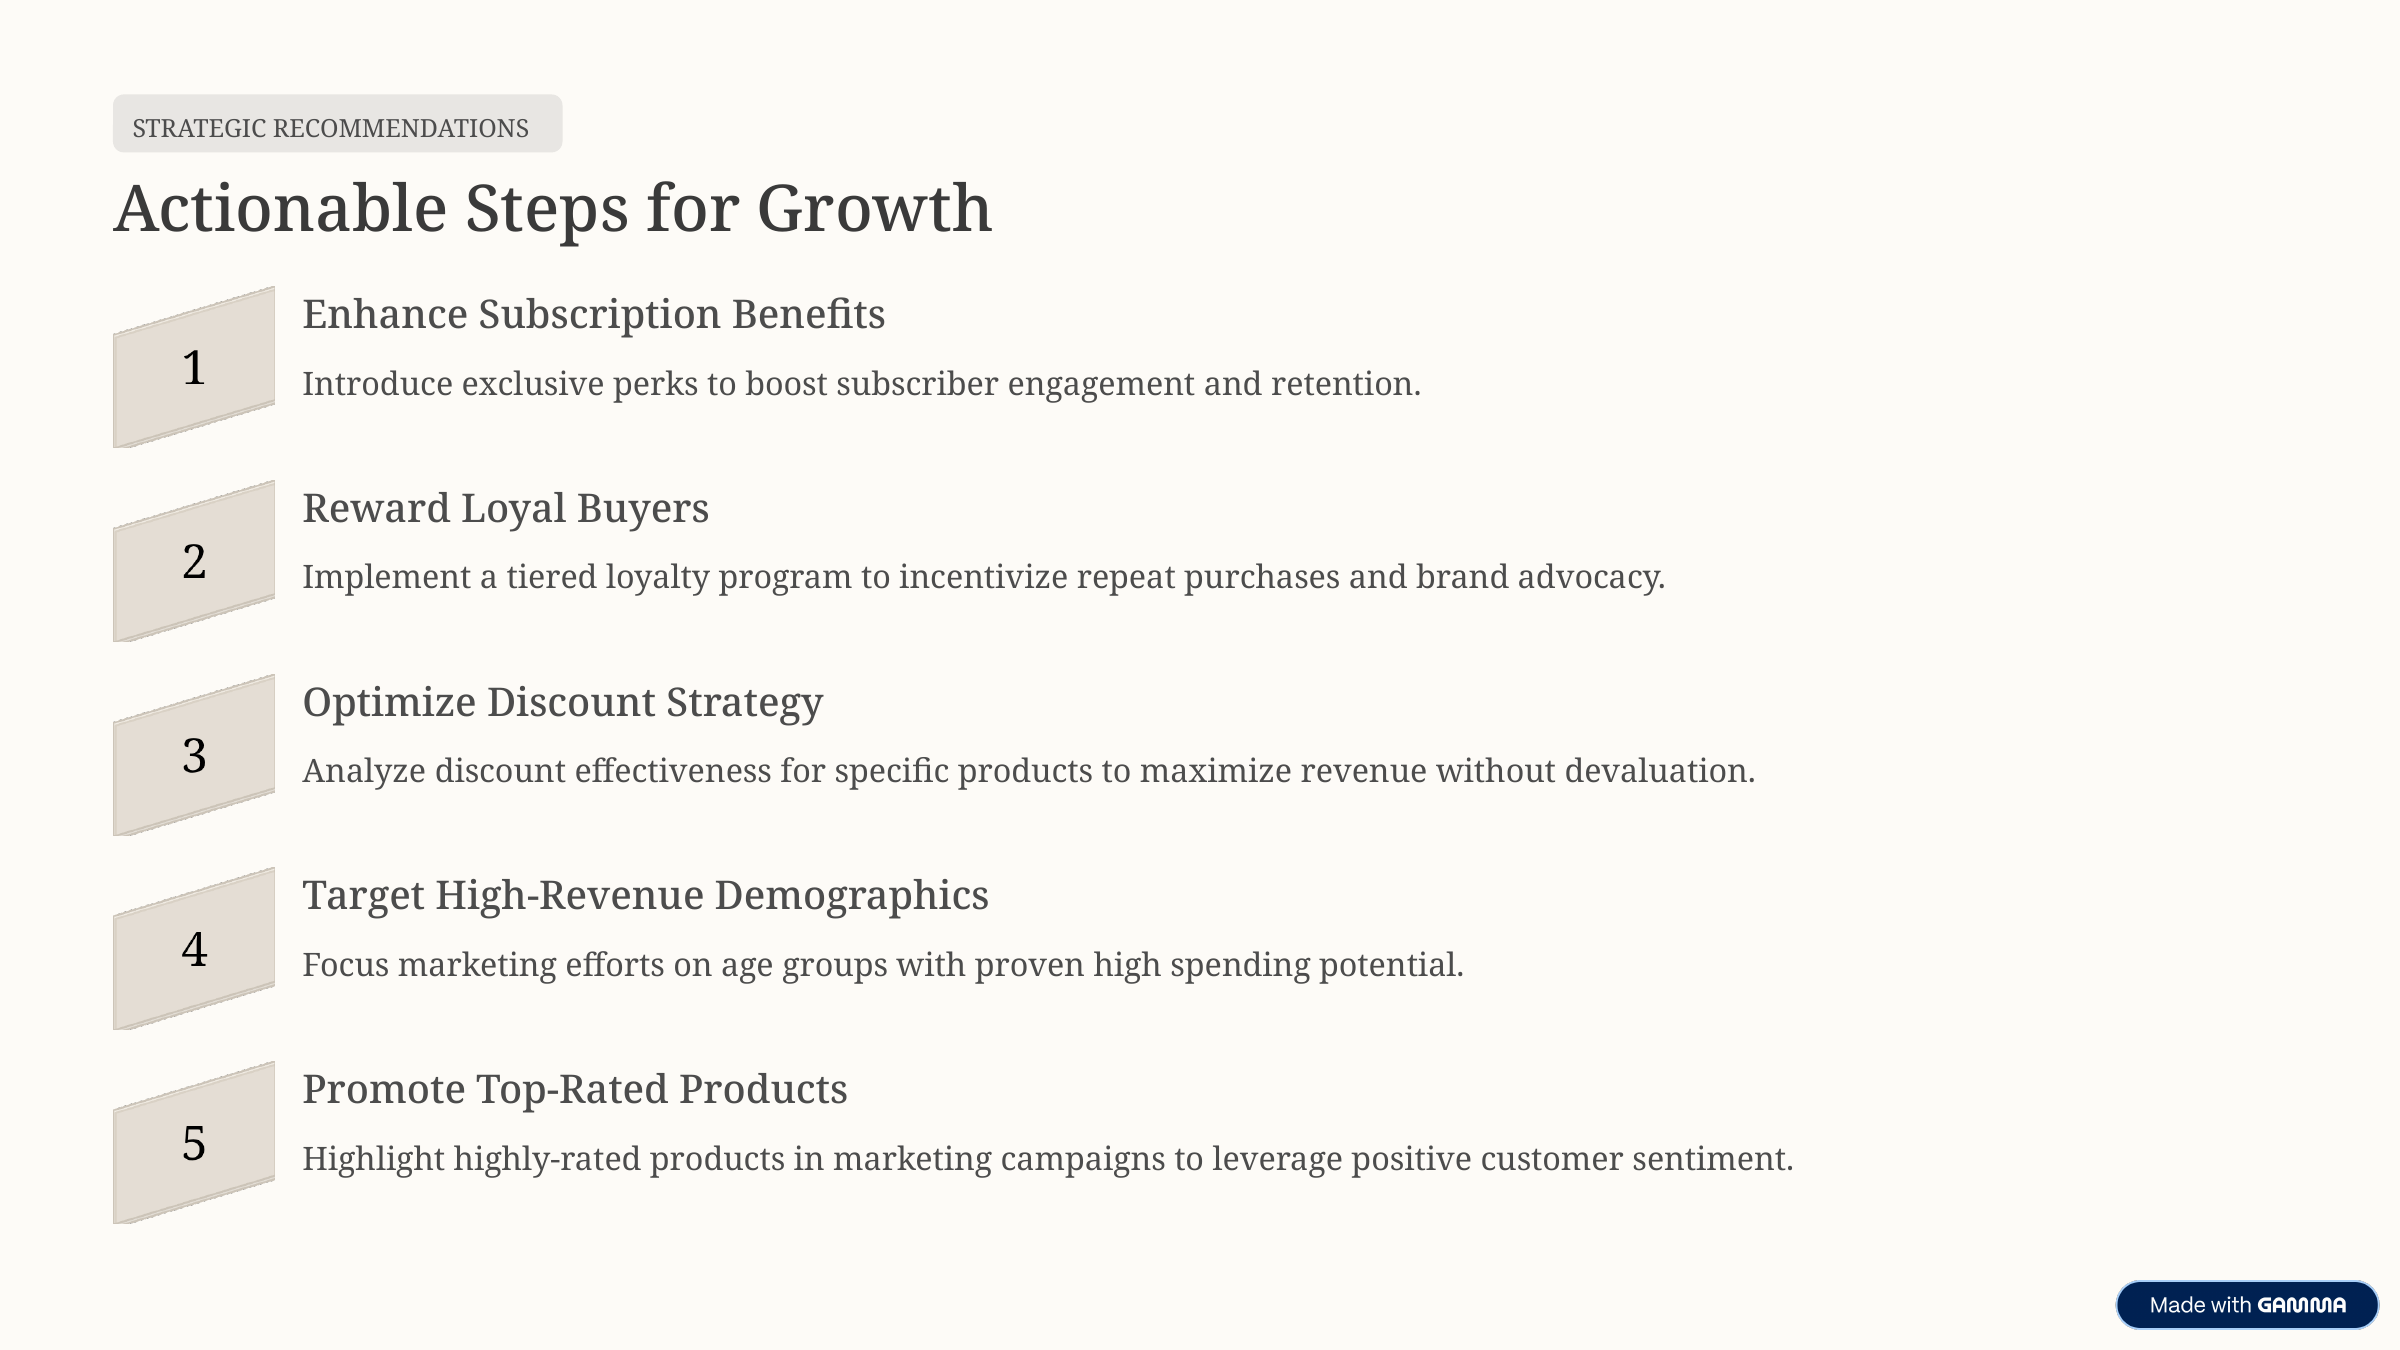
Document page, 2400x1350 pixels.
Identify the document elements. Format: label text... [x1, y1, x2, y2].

text_box Promote Top-Rated Products [302, 1061, 861, 1113]
picture [112, 286, 275, 448]
text_box Analyze discount effectiveness for specific products to maximize revenue without devaluation. [302, 741, 2287, 790]
picture [112, 480, 275, 642]
text_box Enhance Subscription Benefits [302, 286, 901, 337]
text_box Introduce exclusive perks to boost subscriber engagement and retention. [302, 353, 2287, 402]
picture [112, 674, 275, 836]
text_box Reward Loyal Buyers [302, 480, 719, 531]
text_box Focus marketing efforts on age groups with proven high spending potential. [302, 935, 2287, 984]
text_box Highlight highly-rated products in marketing campaigns to leverage positive customer sentiment. [302, 1128, 2287, 1178]
text_box Optimize Discount Strategy [302, 674, 836, 725]
text_box [112, 94, 563, 153]
text_box Actionable Steps for Growth [113, 163, 995, 245]
picture [112, 867, 275, 1030]
text_box STRATEGIC RECOMMENDATIONS [132, 104, 544, 143]
picture [2106, 1271, 2389, 1339]
text_box Target High-Revenue Demographics [302, 867, 1006, 919]
picture [112, 1061, 275, 1224]
text_box Implement a tiered loyalty program to incentivize repeat purchases and brand advocacy. [302, 547, 2287, 596]
